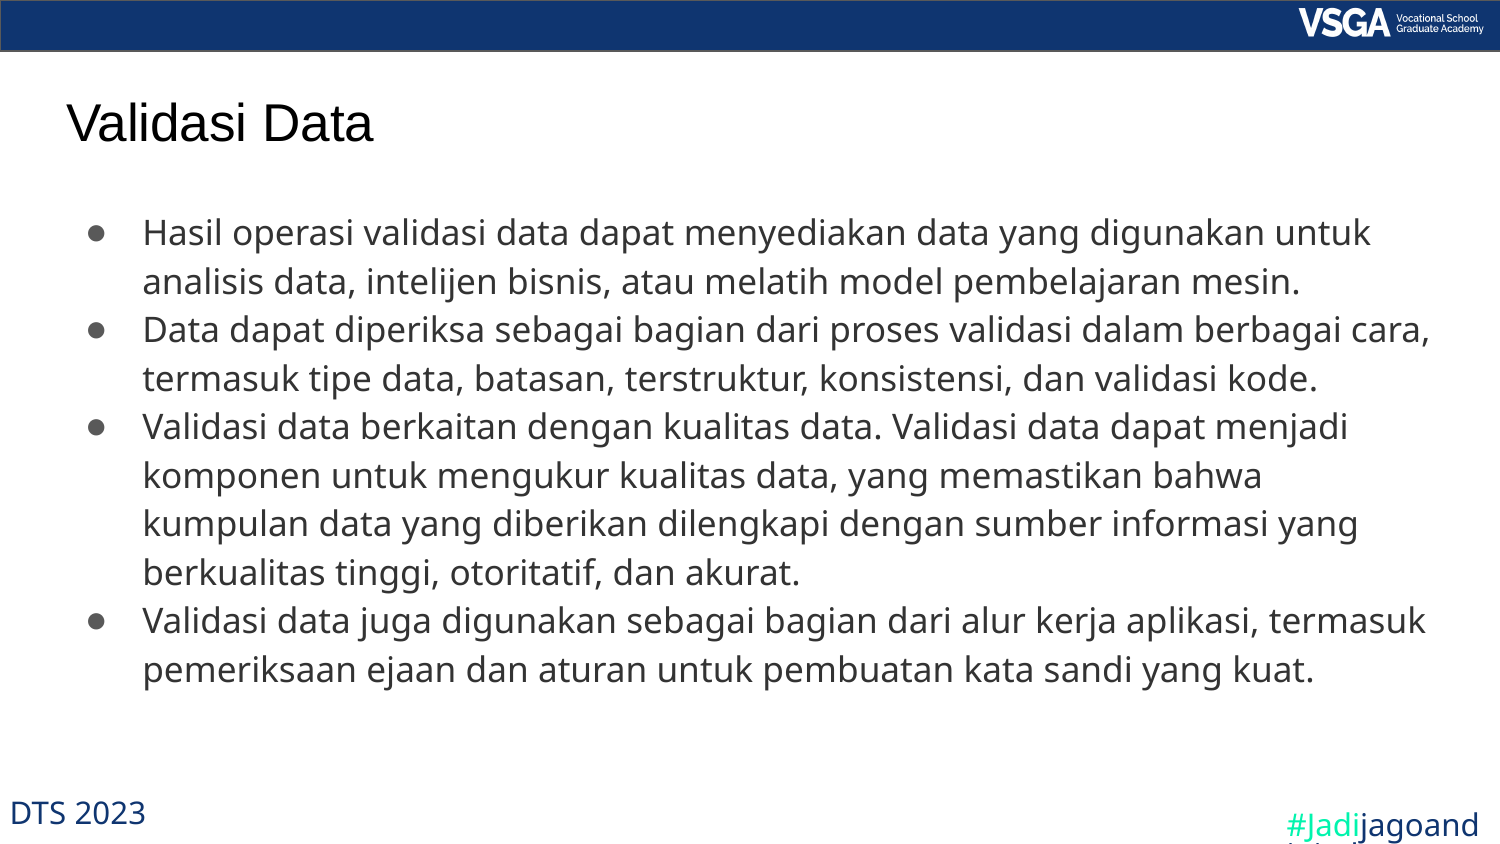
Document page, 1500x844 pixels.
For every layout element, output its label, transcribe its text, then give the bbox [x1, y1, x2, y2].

list Hasil operasi validasi data dapat menyediakan data yang digunakan untuk analisis data, intelijen bisnis, atau melatih model pembelajaran mesin. Data dapat diperiksa sebagai bagian dari proses validasi dalam berbagai cara, termasuk tipe data, batasan, terstruktur, konsistensi, dan validasi kode. Validasi data berkaitan dengan kualitas data. Validasi data dapat menjadi komponen untuk mengukur kualitas data, yang memastikan bahwa kumpulan data yang diberikan dilengkapi dengan sumber informasi yang berkualitas tinggi, otoritatif, dan akurat. Validasi data juga digunakan sebagai bagian dari alur kerja aplikasi, termasuk pemeriksaan ejaan dan aturan untuk pembuatan kata sandi yang kuat. [51, 189, 1449, 750]
picture [1284, 0, 1498, 79]
title Validasi Data [51, 72, 1449, 167]
